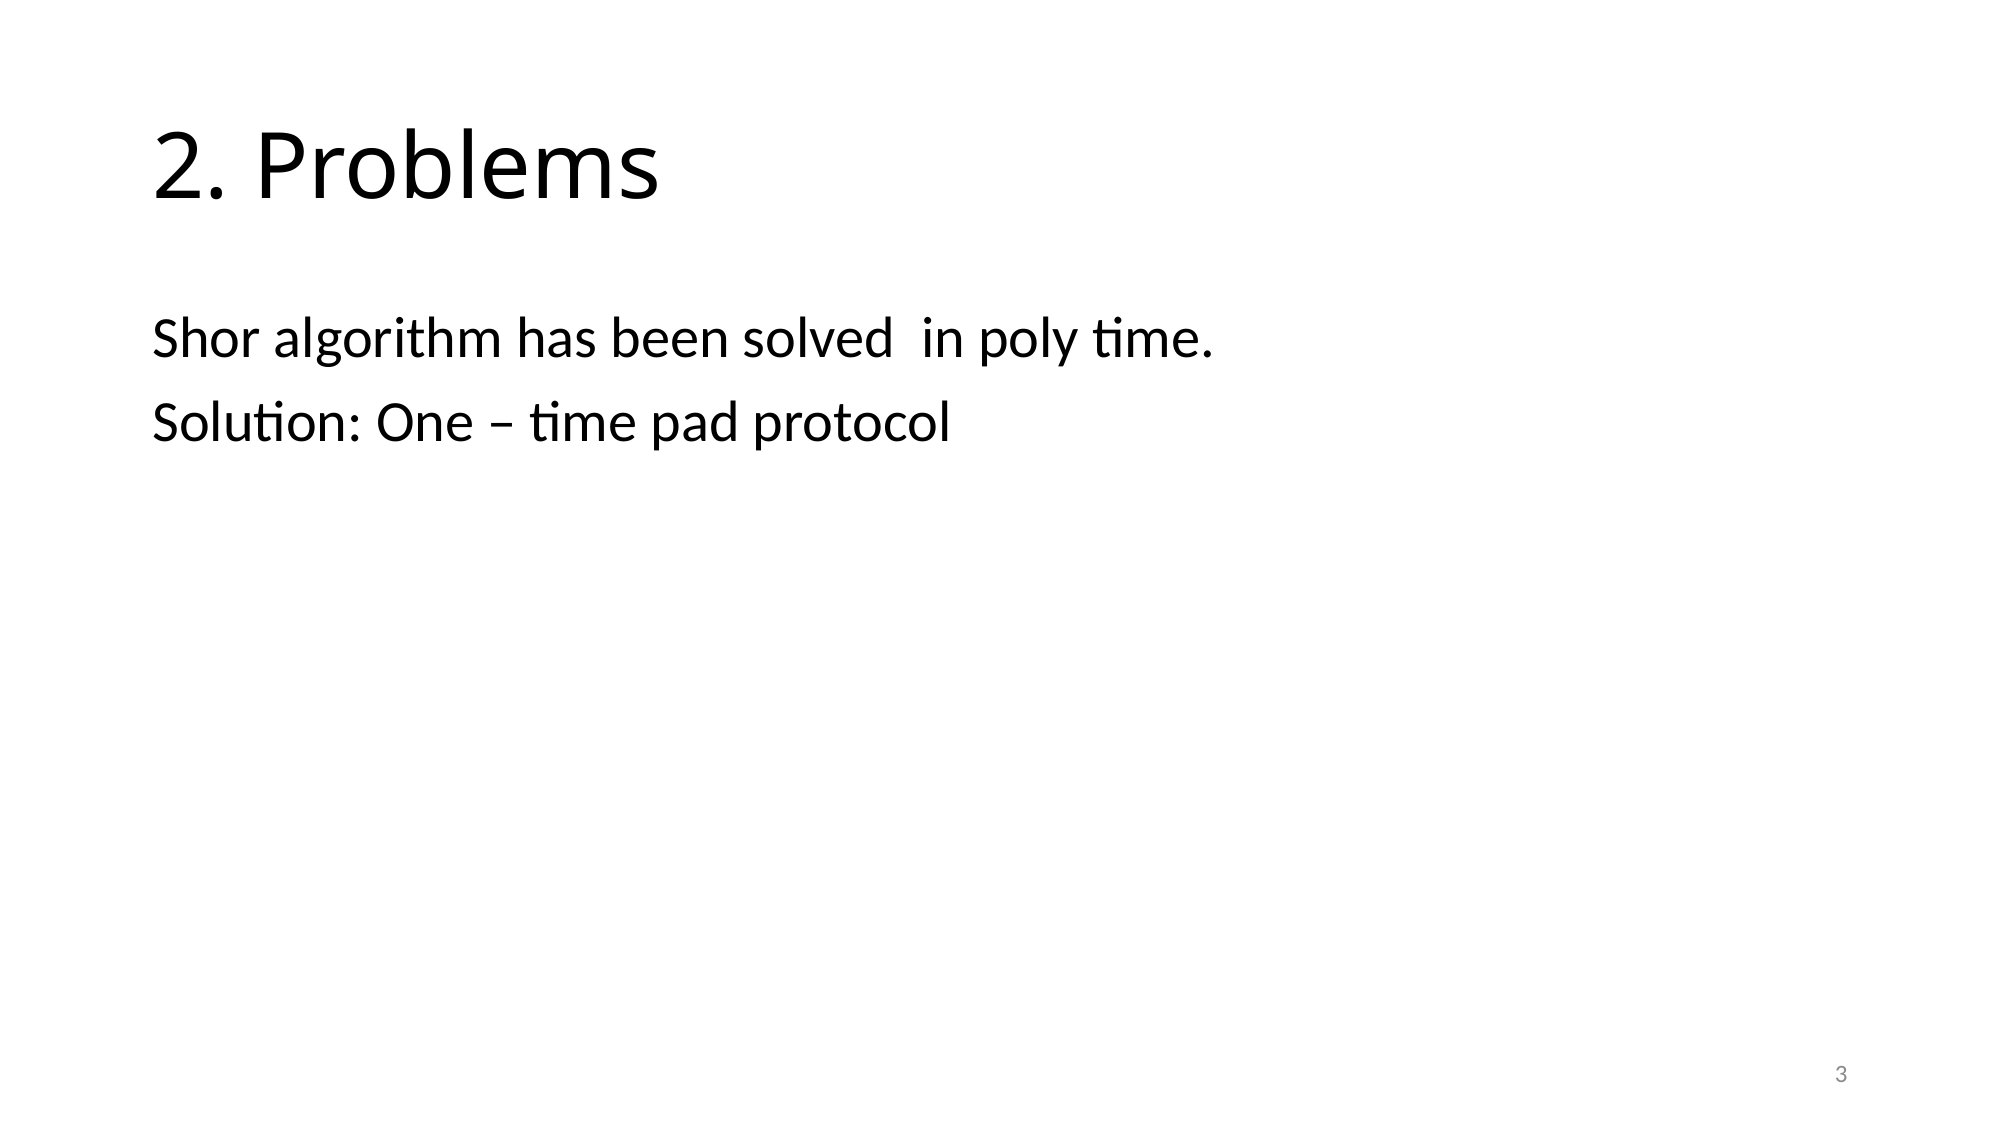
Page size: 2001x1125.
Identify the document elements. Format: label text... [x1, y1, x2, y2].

title 2. Problems [137, 59, 1863, 278]
slide_number 3 [1412, 1042, 1863, 1103]
